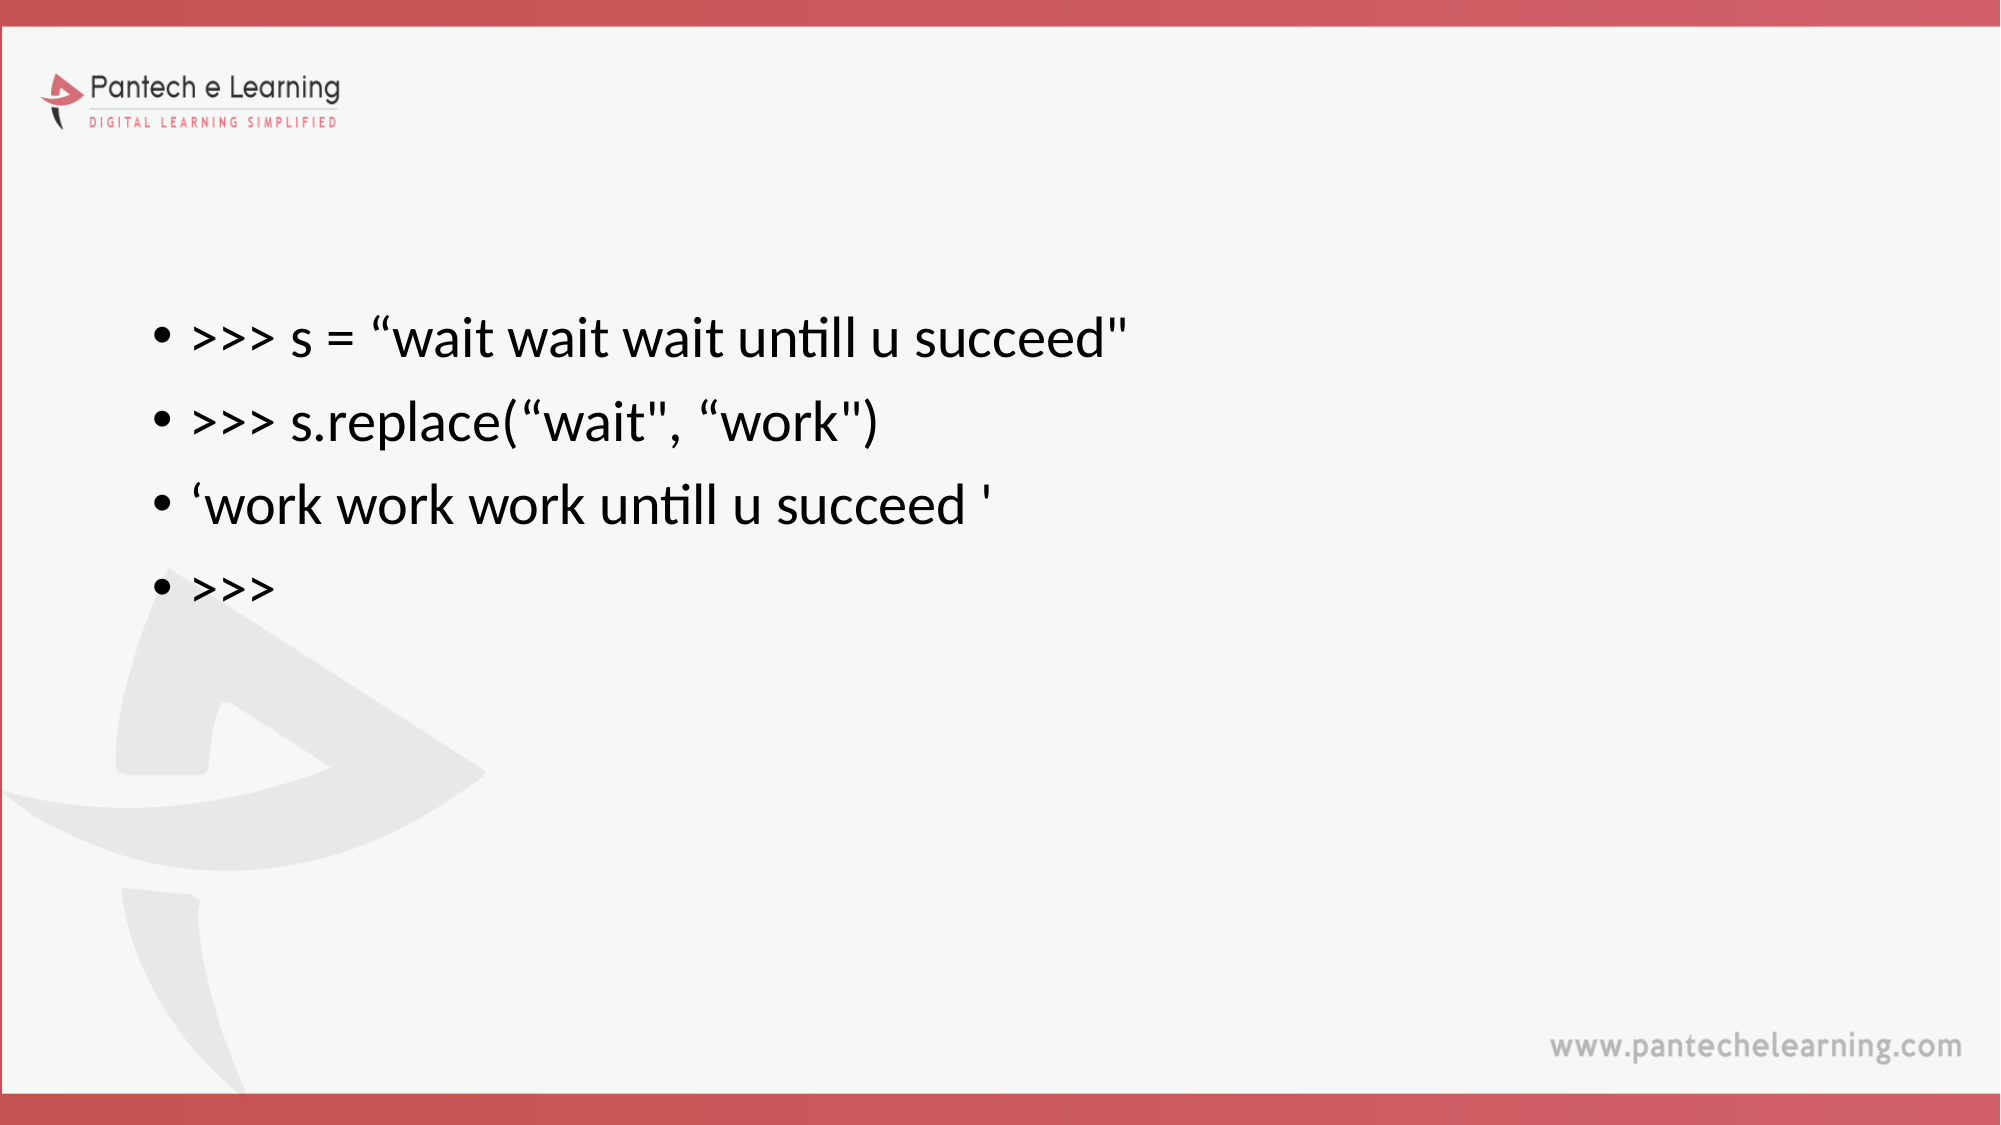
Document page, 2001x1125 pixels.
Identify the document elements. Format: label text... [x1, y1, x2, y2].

picture [0, 0, 2001, 1125]
list >>> s = “wait wait wait untill u succeed" >>> s.replace(“wait", “work") ‘work work work untill u succeed ' >>> [137, 299, 1863, 1014]
